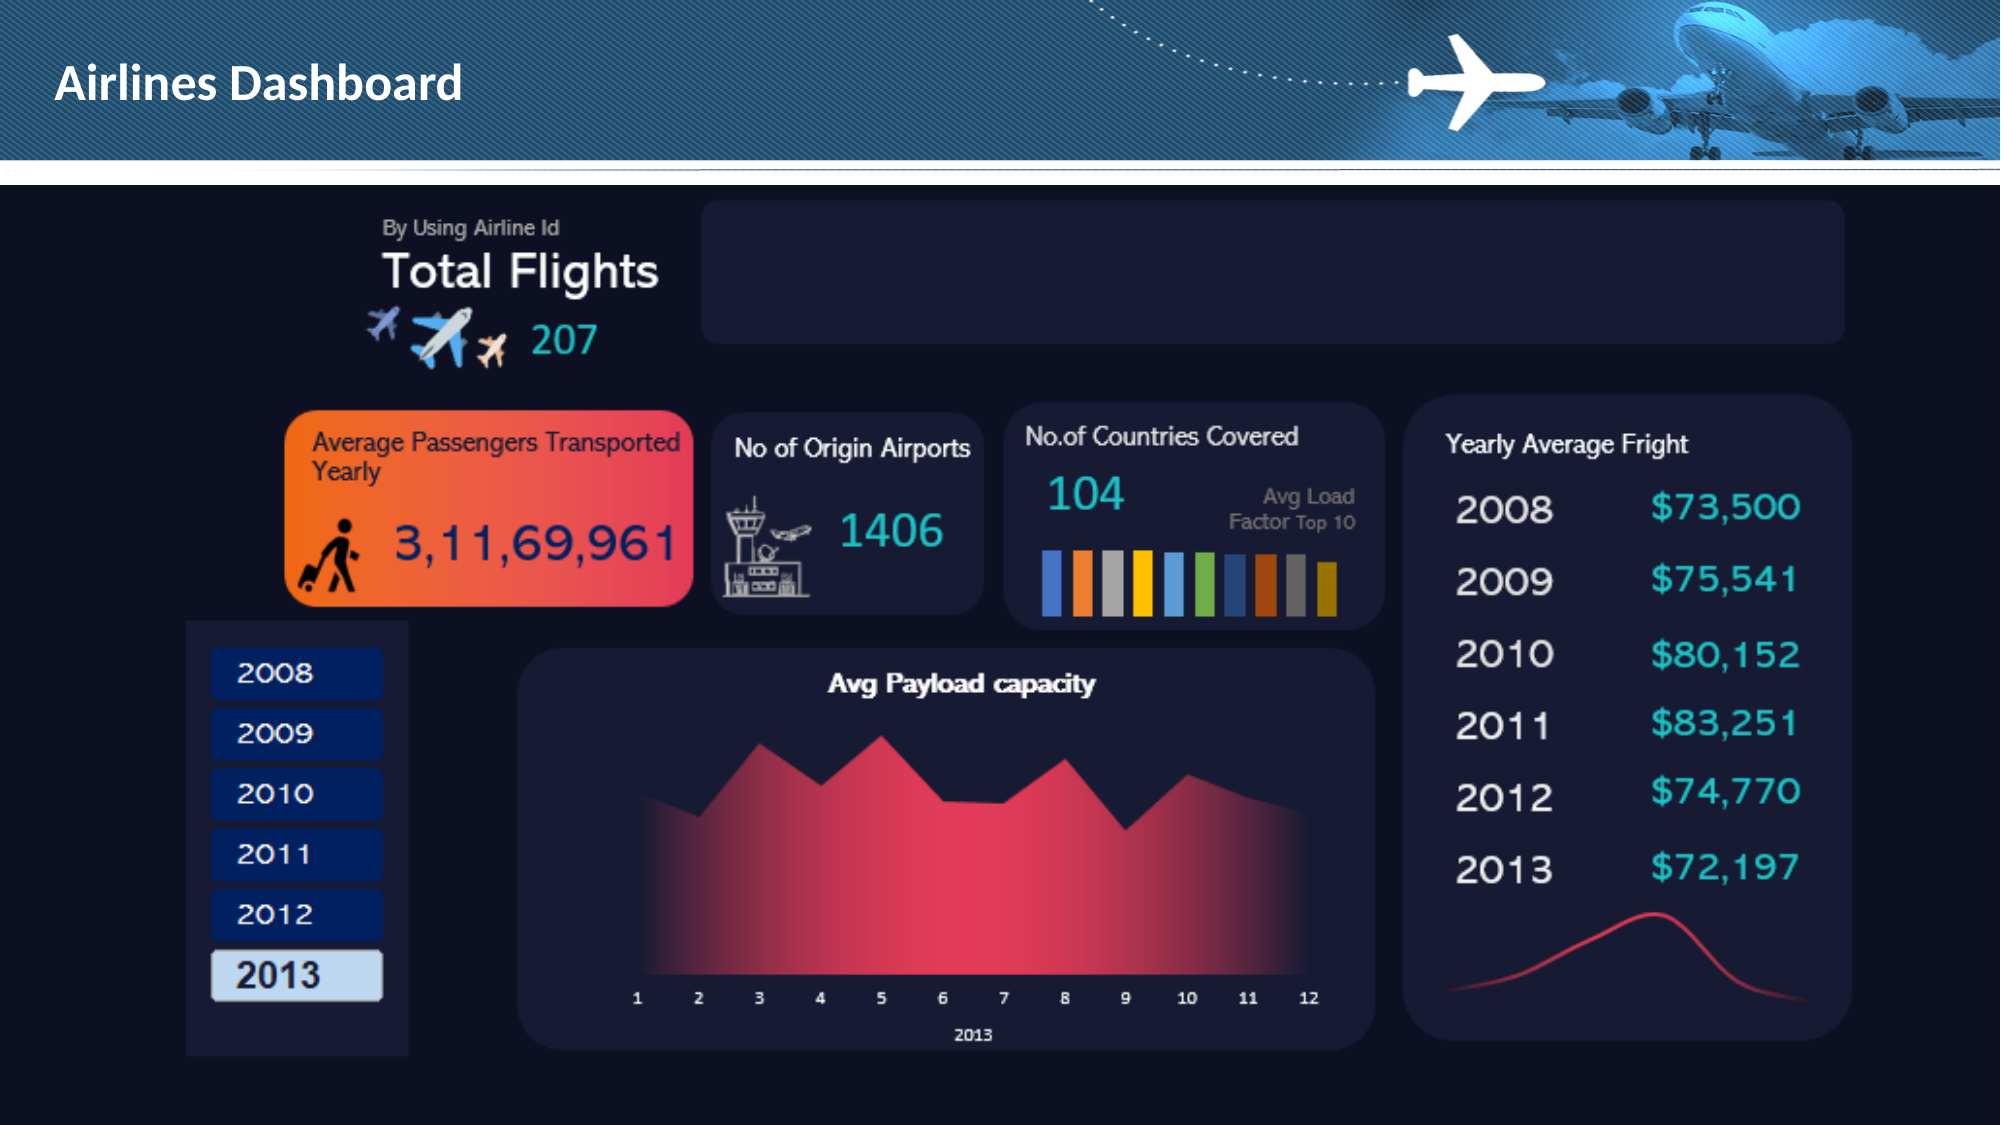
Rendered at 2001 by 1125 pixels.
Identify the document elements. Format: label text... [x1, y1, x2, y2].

picture [0, 0, 2000, 1125]
title Airlines Dashboard [39, 14, 1715, 146]
